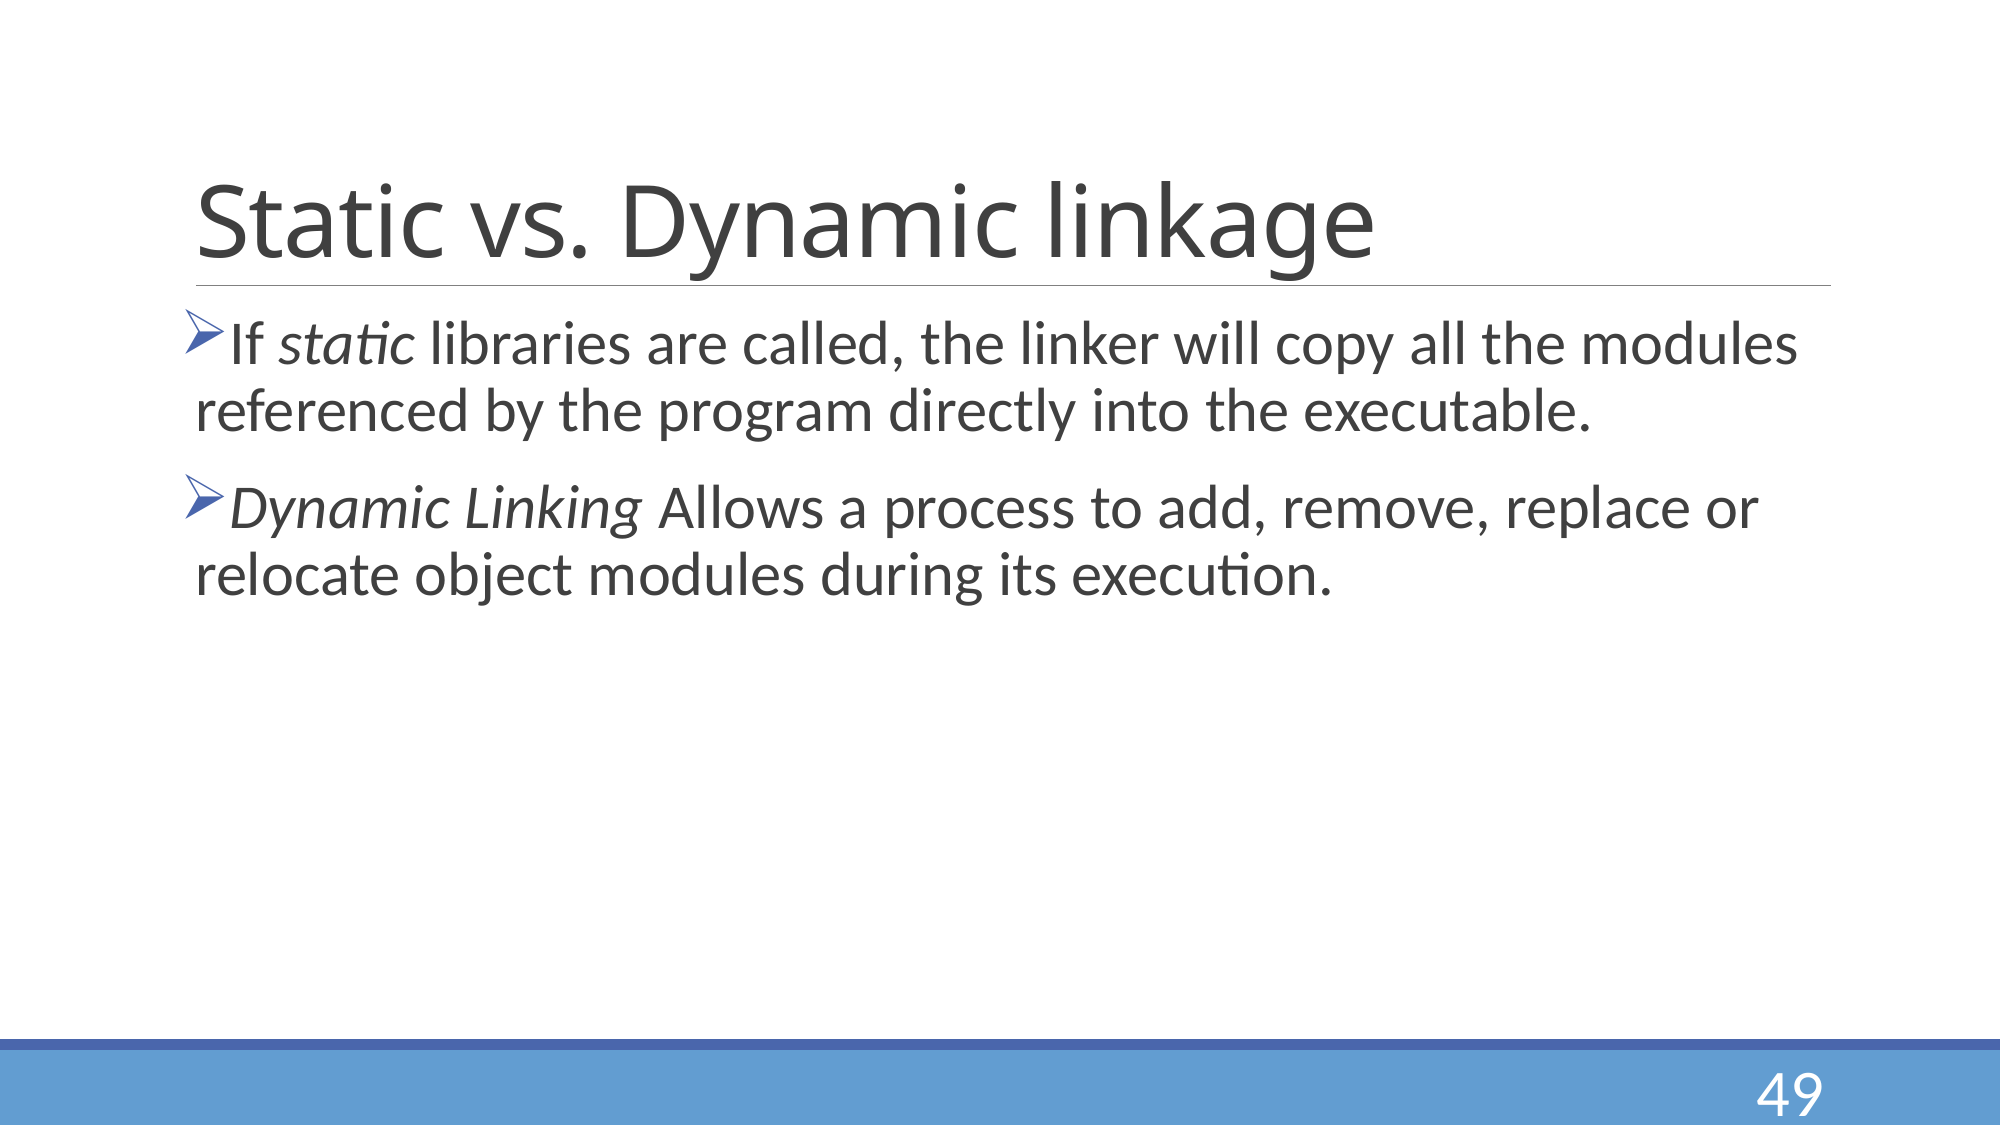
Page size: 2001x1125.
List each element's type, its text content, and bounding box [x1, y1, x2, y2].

list If static libraries are called, the linker will copy all the modules referenced by the program directly into the executable. Dynamic Linking Allows a process to add, remove, replace or relocate object modules during its execution. [180, 302, 1830, 963]
title Static vs. Dynamic linkage [180, 47, 1830, 285]
slide_number 49 [1624, 1059, 1840, 1120]
